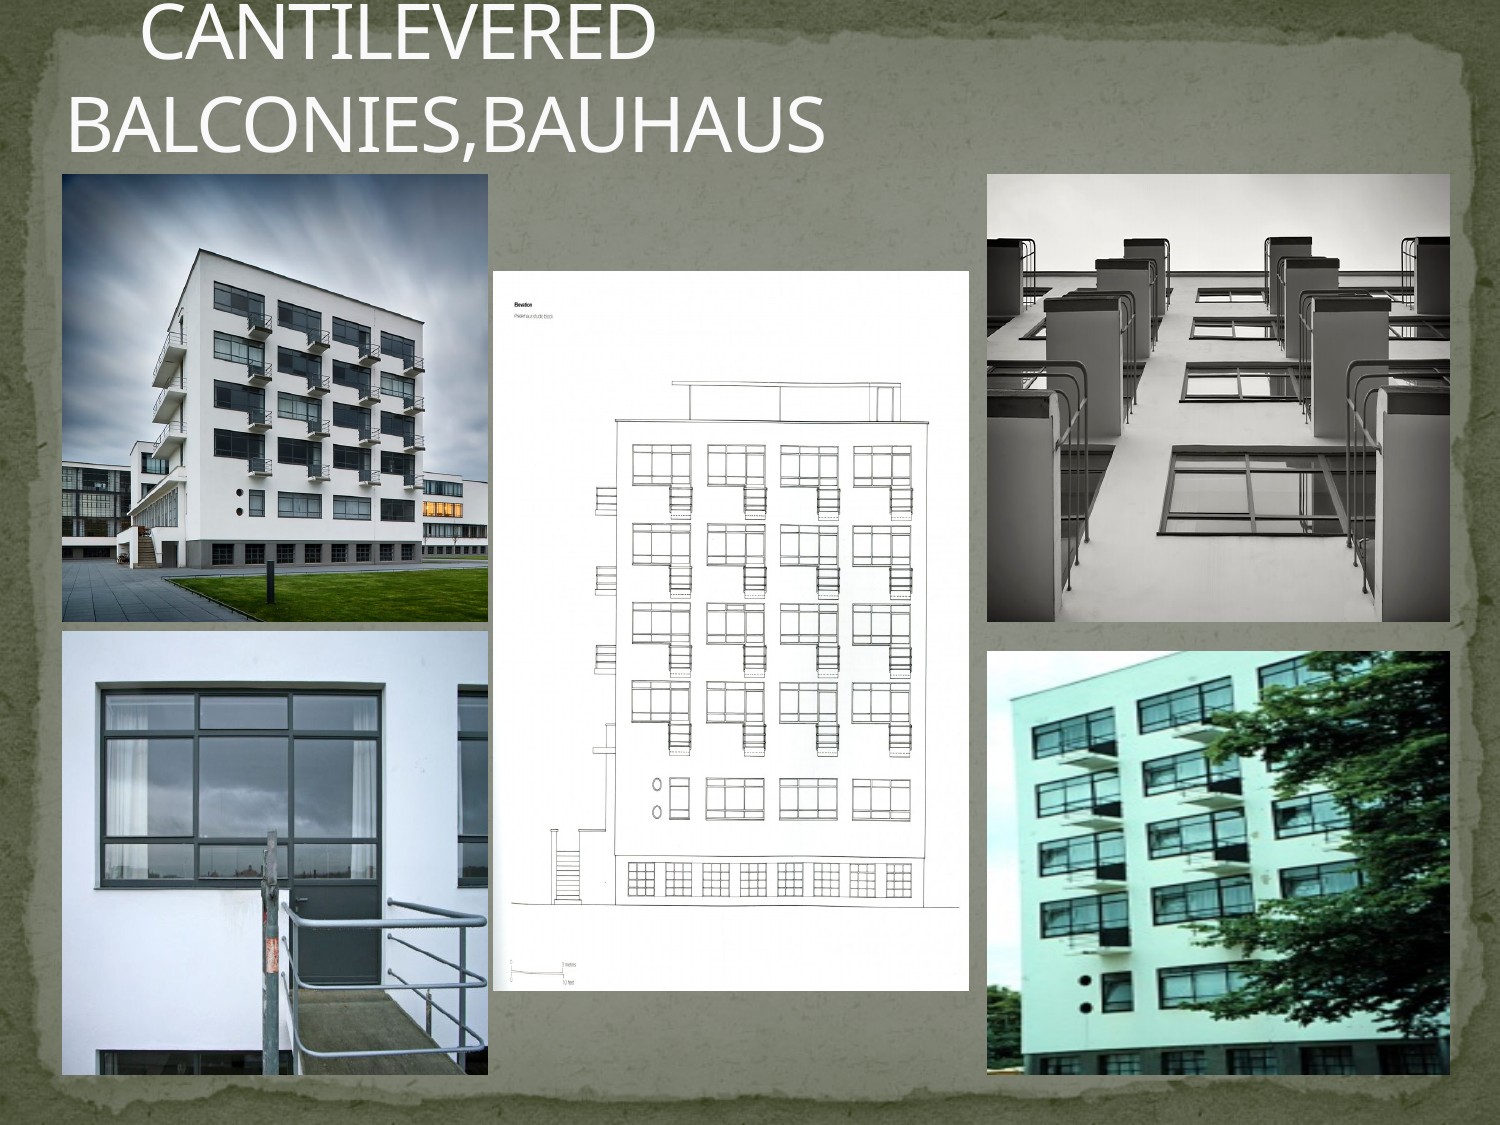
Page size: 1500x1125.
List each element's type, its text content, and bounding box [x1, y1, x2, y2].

picture [493, 271, 969, 991]
title CANTILEVERED BALCONIES,BAUHAUS [49, 0, 1400, 176]
picture [62, 174, 488, 622]
picture [62, 631, 488, 1075]
picture [987, 651, 1450, 1075]
picture [987, 174, 1450, 622]
